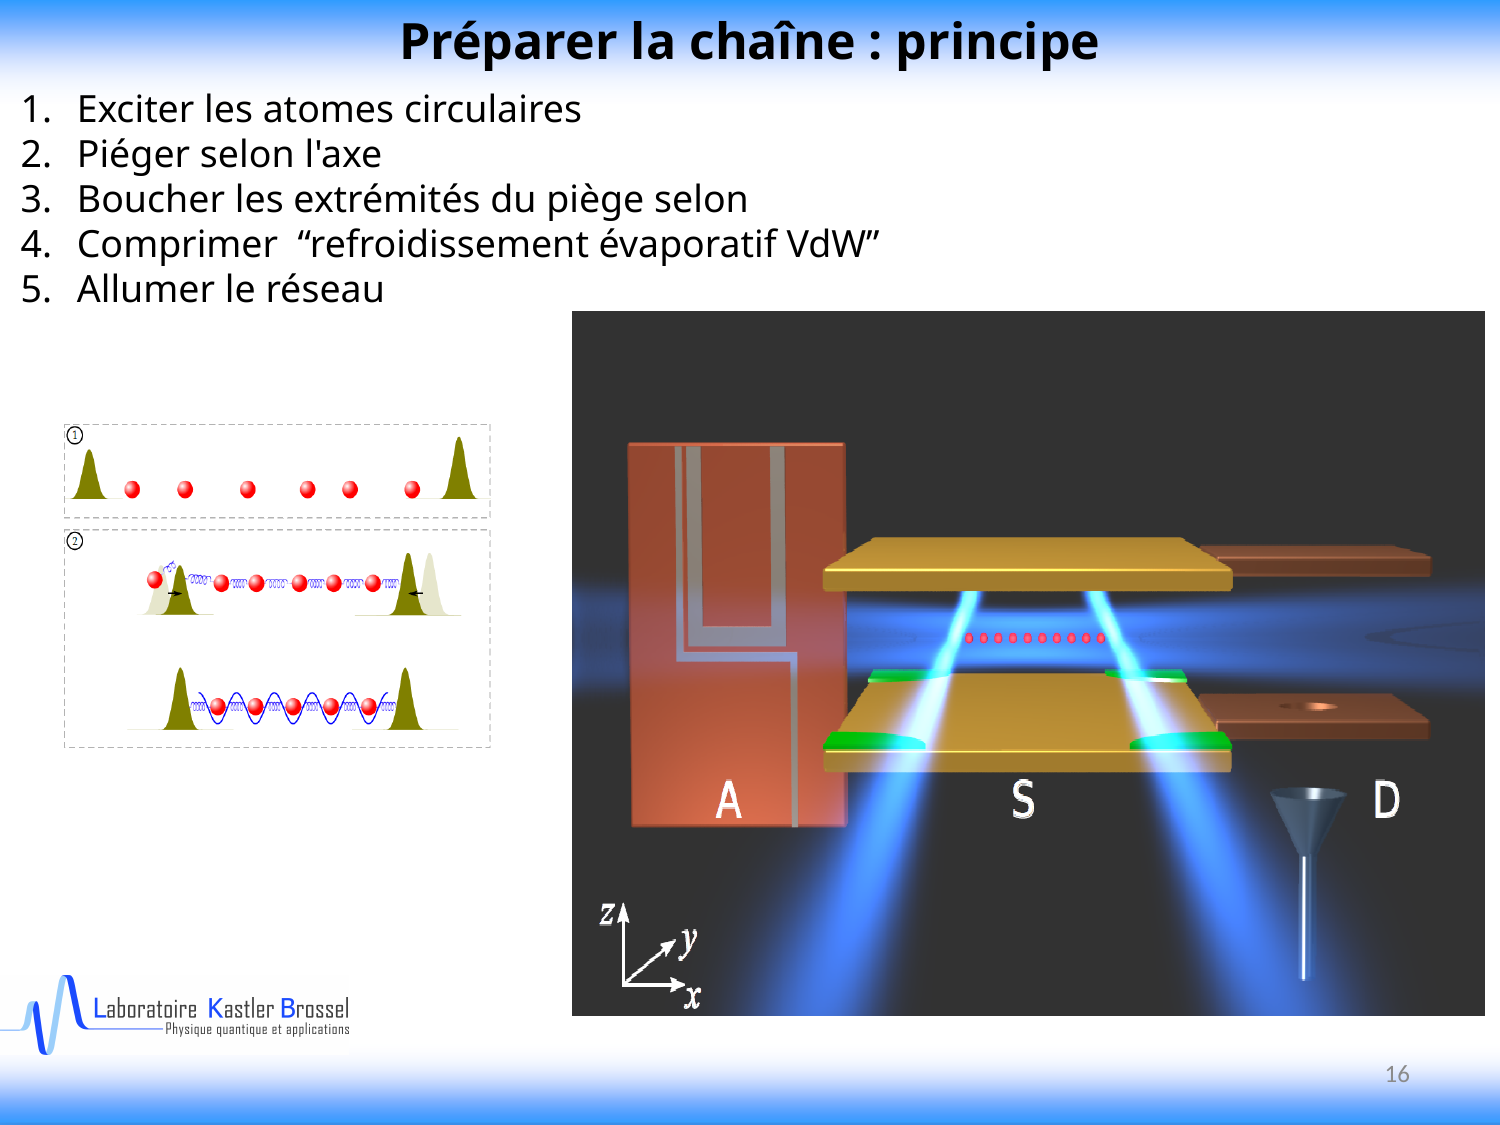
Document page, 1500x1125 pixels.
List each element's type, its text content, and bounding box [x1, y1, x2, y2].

picture [0, 79, 1500, 1125]
title Préparer la chaîne : principe [0, 0, 1500, 79]
slide_number 16 [1074, 1042, 1425, 1103]
